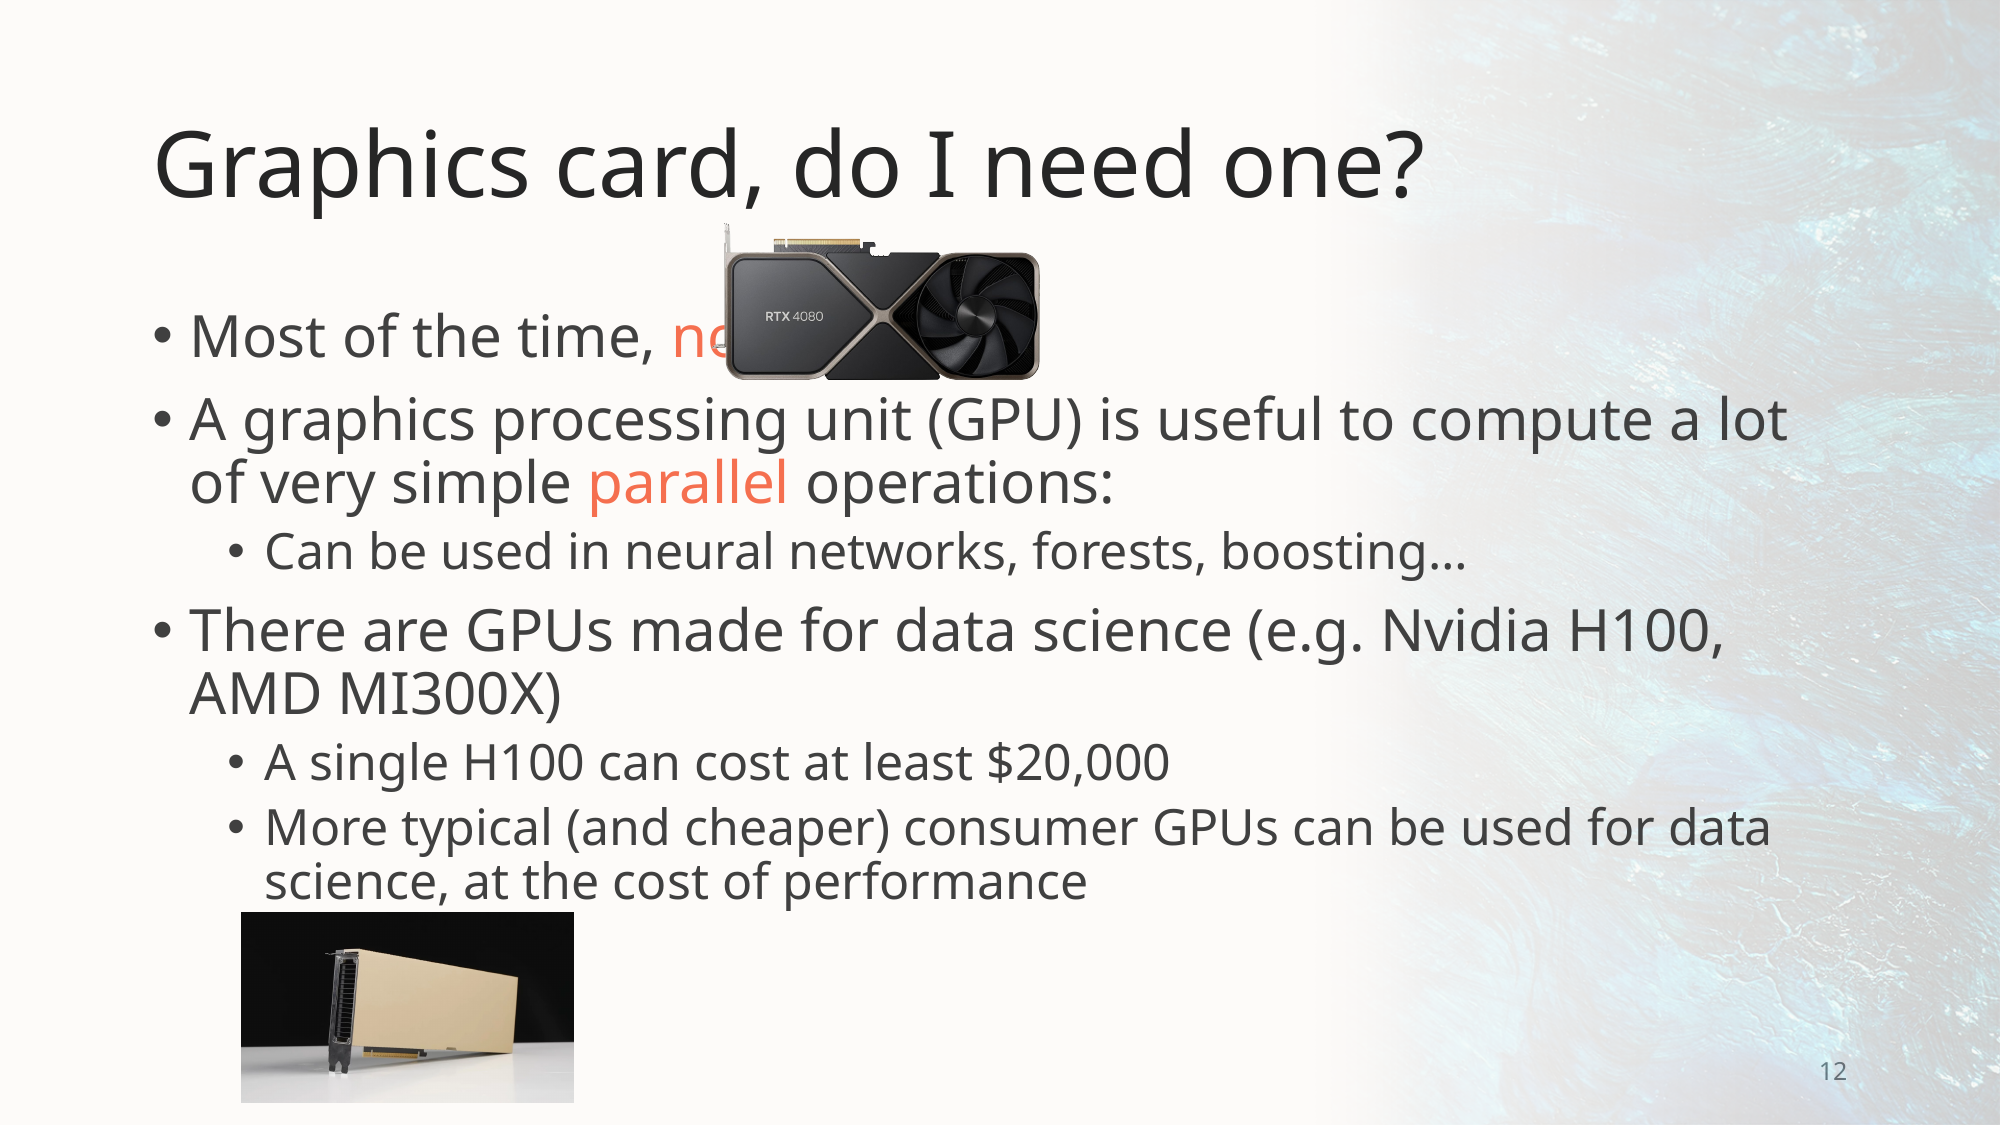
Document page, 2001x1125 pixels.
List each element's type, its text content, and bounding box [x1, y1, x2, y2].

list Most of the time, no A graphics processing unit (GPU) is useful to compute a lot of very simple parallel operations: Can be used in neural networks, forests, boosting… There are GPUs made for data science (e.g. Nvidia H100, AMD MI300X) A single H100 can cost at least $20,000 More typical (and cheaper) consumer GPUs can be used for data science, at the cost of performance [137, 299, 1286, 1077]
picture [711, 223, 1040, 380]
picture [1286, 0, 2000, 1125]
picture [240, 911, 575, 1103]
title Graphics card, do I need one? [137, 59, 1286, 278]
